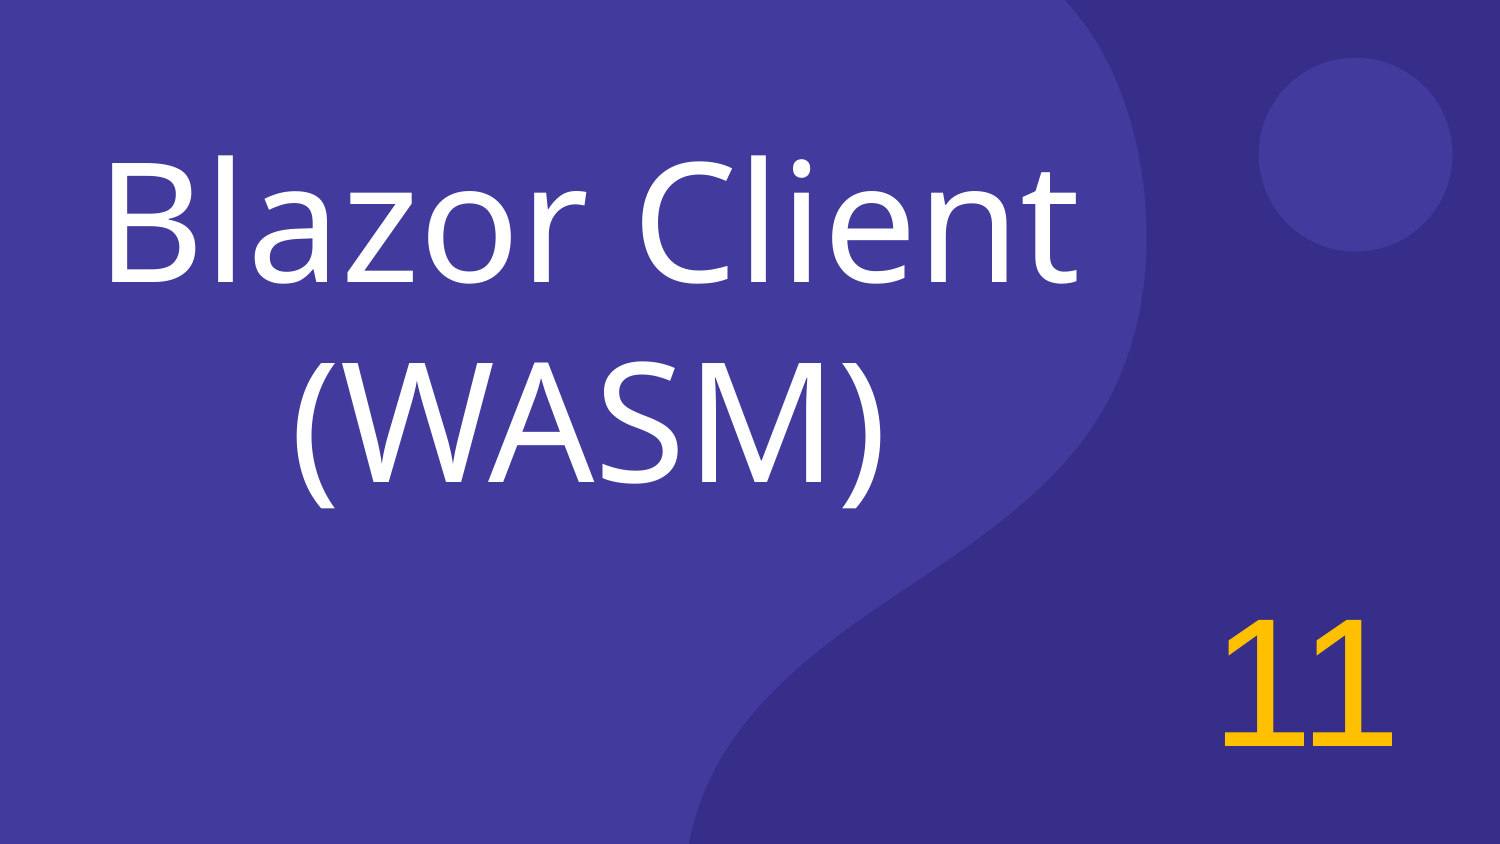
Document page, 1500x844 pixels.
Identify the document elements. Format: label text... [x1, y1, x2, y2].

subtitle Blazor Client (WASM) [0, 252, 1197, 532]
text_box 11 [1104, 563, 1500, 799]
